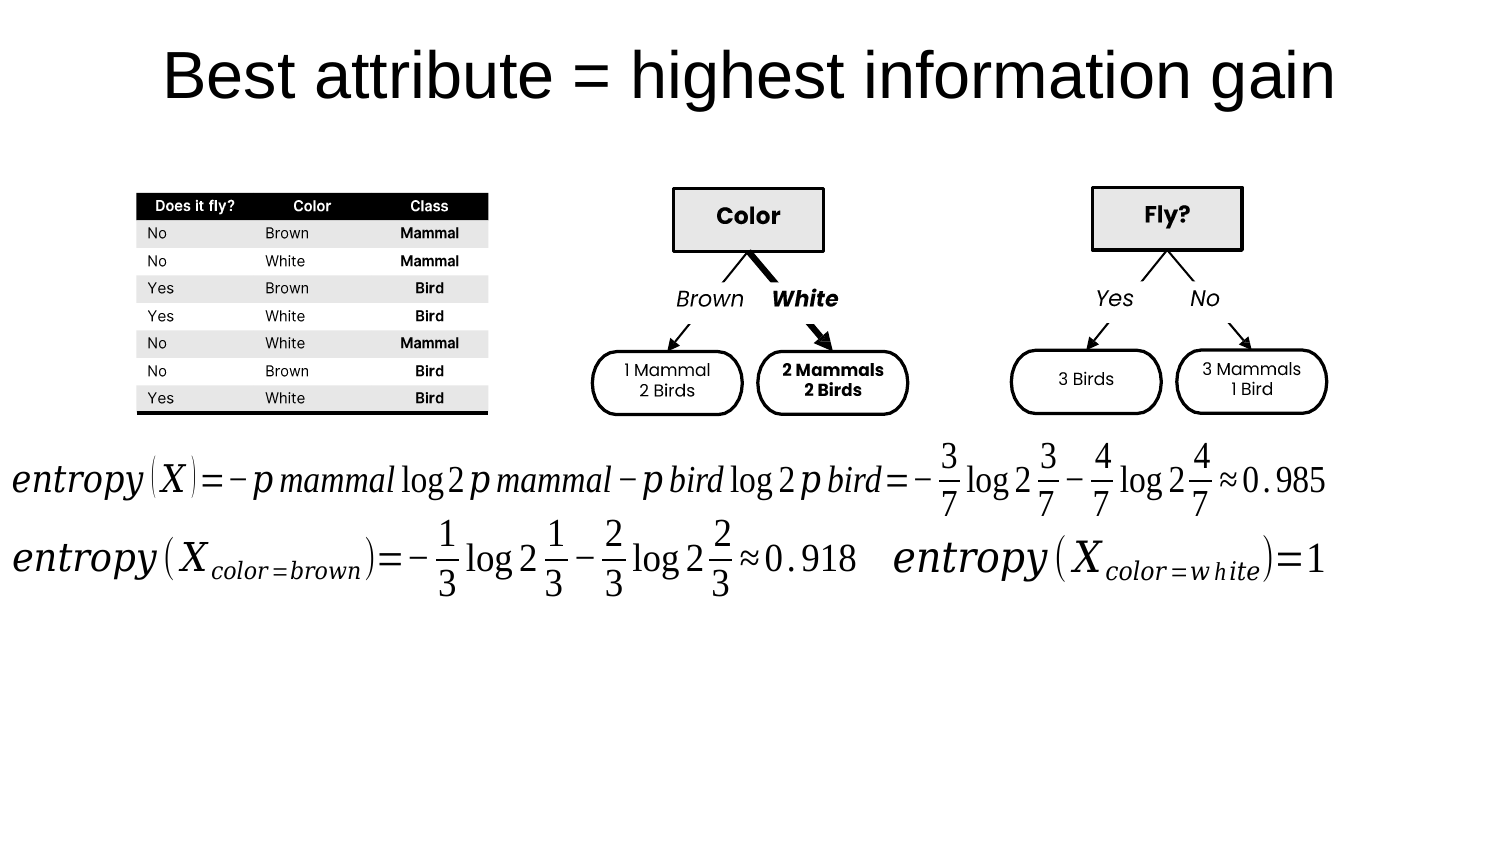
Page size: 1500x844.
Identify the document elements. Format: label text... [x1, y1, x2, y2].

text_box [667, 324, 691, 351]
table_cell [253, 275, 370, 303]
text_box [265, 360, 318, 382]
table_header [137, 191, 253, 222]
text_box [147, 332, 177, 354]
text_box [1080, 281, 1149, 323]
text_box [415, 305, 451, 327]
table_cell [370, 330, 488, 358]
table_cell [253, 358, 370, 385]
table_header [253, 191, 370, 222]
text_box [624, 356, 721, 387]
table_cell [137, 358, 253, 385]
text_box [147, 250, 177, 272]
text_box [155, 195, 241, 217]
text_box [745, 249, 778, 282]
text_box [1141, 249, 1167, 280]
text_box [147, 305, 183, 327]
table_cell [137, 385, 253, 411]
text_box [293, 195, 339, 217]
table_cell [253, 330, 370, 358]
table_cell [370, 248, 488, 275]
table_cell [253, 222, 370, 248]
text_box [1095, 280, 1147, 320]
table_cell [370, 358, 488, 385]
text_box [676, 281, 758, 321]
text_box [410, 195, 456, 217]
text_box [1144, 196, 1202, 237]
text_box [722, 250, 748, 281]
table_cell [370, 222, 488, 248]
text_box [265, 305, 313, 327]
text_box [1190, 280, 1235, 320]
text_box [265, 222, 318, 244]
text_box [147, 277, 183, 299]
table_header [370, 191, 488, 222]
text_box [661, 282, 756, 324]
text_box [1175, 281, 1236, 323]
table_cell [137, 222, 253, 248]
text_box [1086, 323, 1110, 350]
text_box [756, 282, 854, 324]
table_cell [137, 303, 253, 330]
text_box [1166, 249, 1194, 280]
text_box [771, 281, 852, 321]
text_box [639, 377, 703, 407]
table_cell [370, 275, 488, 303]
table_cell [253, 385, 370, 411]
text_box [147, 387, 183, 409]
text_box [400, 332, 469, 354]
text_box [804, 376, 870, 407]
text_box [1058, 365, 1122, 396]
text_box [147, 222, 177, 244]
text_box [400, 250, 469, 272]
text_box [1227, 323, 1252, 351]
text_box [1092, 187, 1243, 251]
text_box [265, 277, 318, 299]
text_box [265, 332, 313, 354]
text_box [265, 387, 313, 409]
table_cell [137, 275, 253, 303]
text_box [265, 250, 313, 272]
text_box [415, 360, 451, 382]
text_box [1231, 375, 1280, 406]
table_cell [370, 385, 488, 411]
text_box [1176, 350, 1327, 414]
text_box [592, 351, 743, 415]
table_cell [253, 248, 370, 275]
text_box [716, 197, 793, 239]
text_box [673, 188, 824, 252]
table_cell [370, 303, 488, 330]
text_box [415, 277, 451, 299]
text_box [1202, 355, 1312, 386]
text_box [757, 351, 908, 415]
text_box [415, 387, 451, 409]
text_box Best attribute = highest information gain [29, 16, 1472, 133]
table_cell [253, 303, 370, 330]
text_box [782, 356, 895, 387]
text_box [1011, 350, 1162, 414]
table_cell [137, 330, 253, 358]
text_box [805, 324, 833, 352]
table_cell [137, 248, 253, 275]
text_box [147, 360, 177, 382]
text_box [400, 222, 469, 244]
